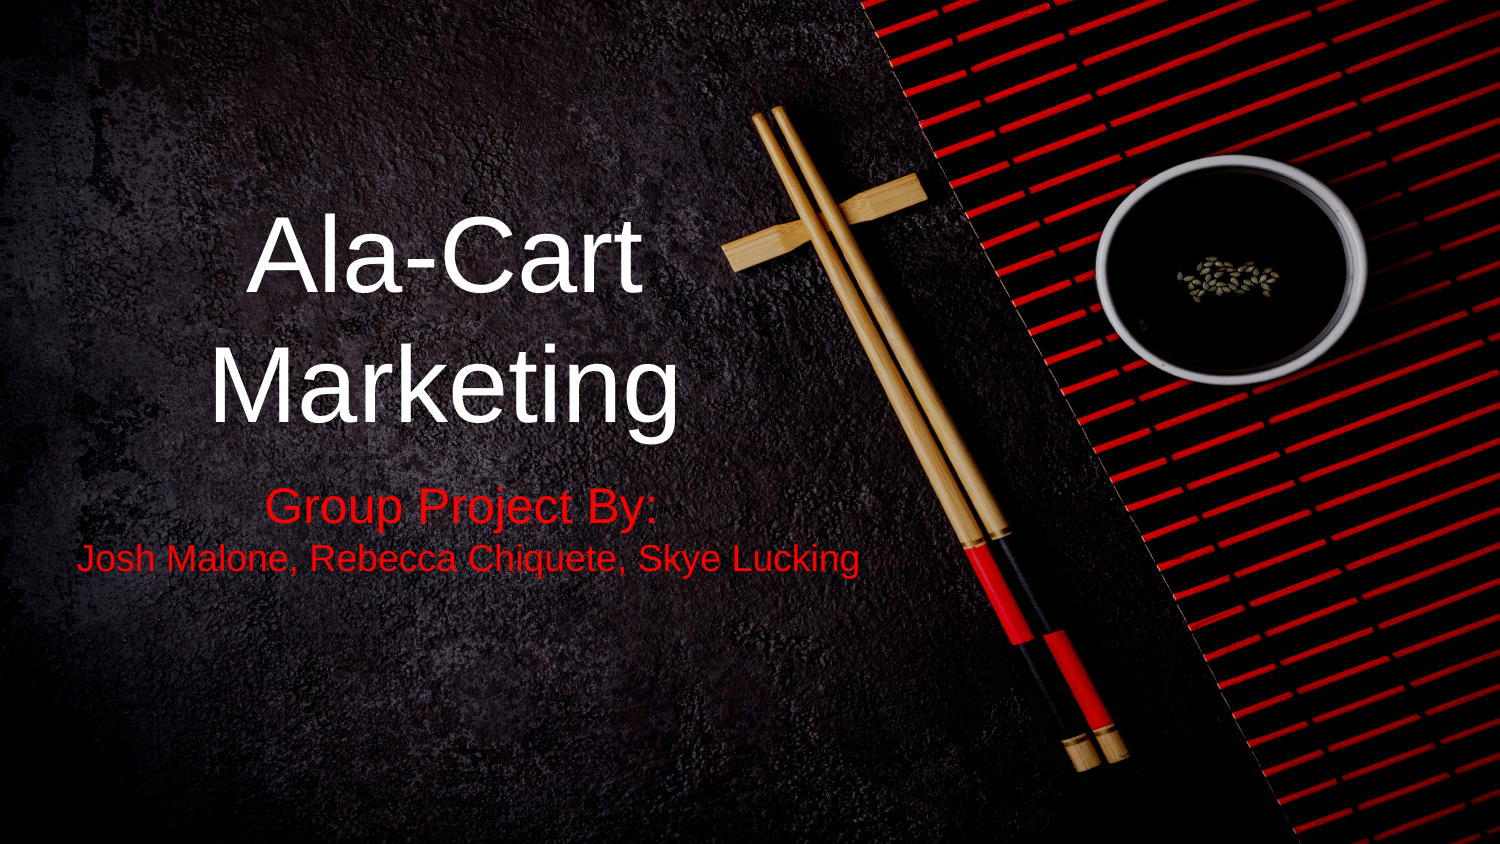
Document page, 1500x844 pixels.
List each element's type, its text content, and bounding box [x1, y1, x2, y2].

title Ala-Cart Marketing [51, 122, 840, 458]
picture [0, 0, 1500, 844]
subtitle Group Project By: Josh Malone, Rebecca Chiquete, Skye Lucking [9, 458, 929, 740]
